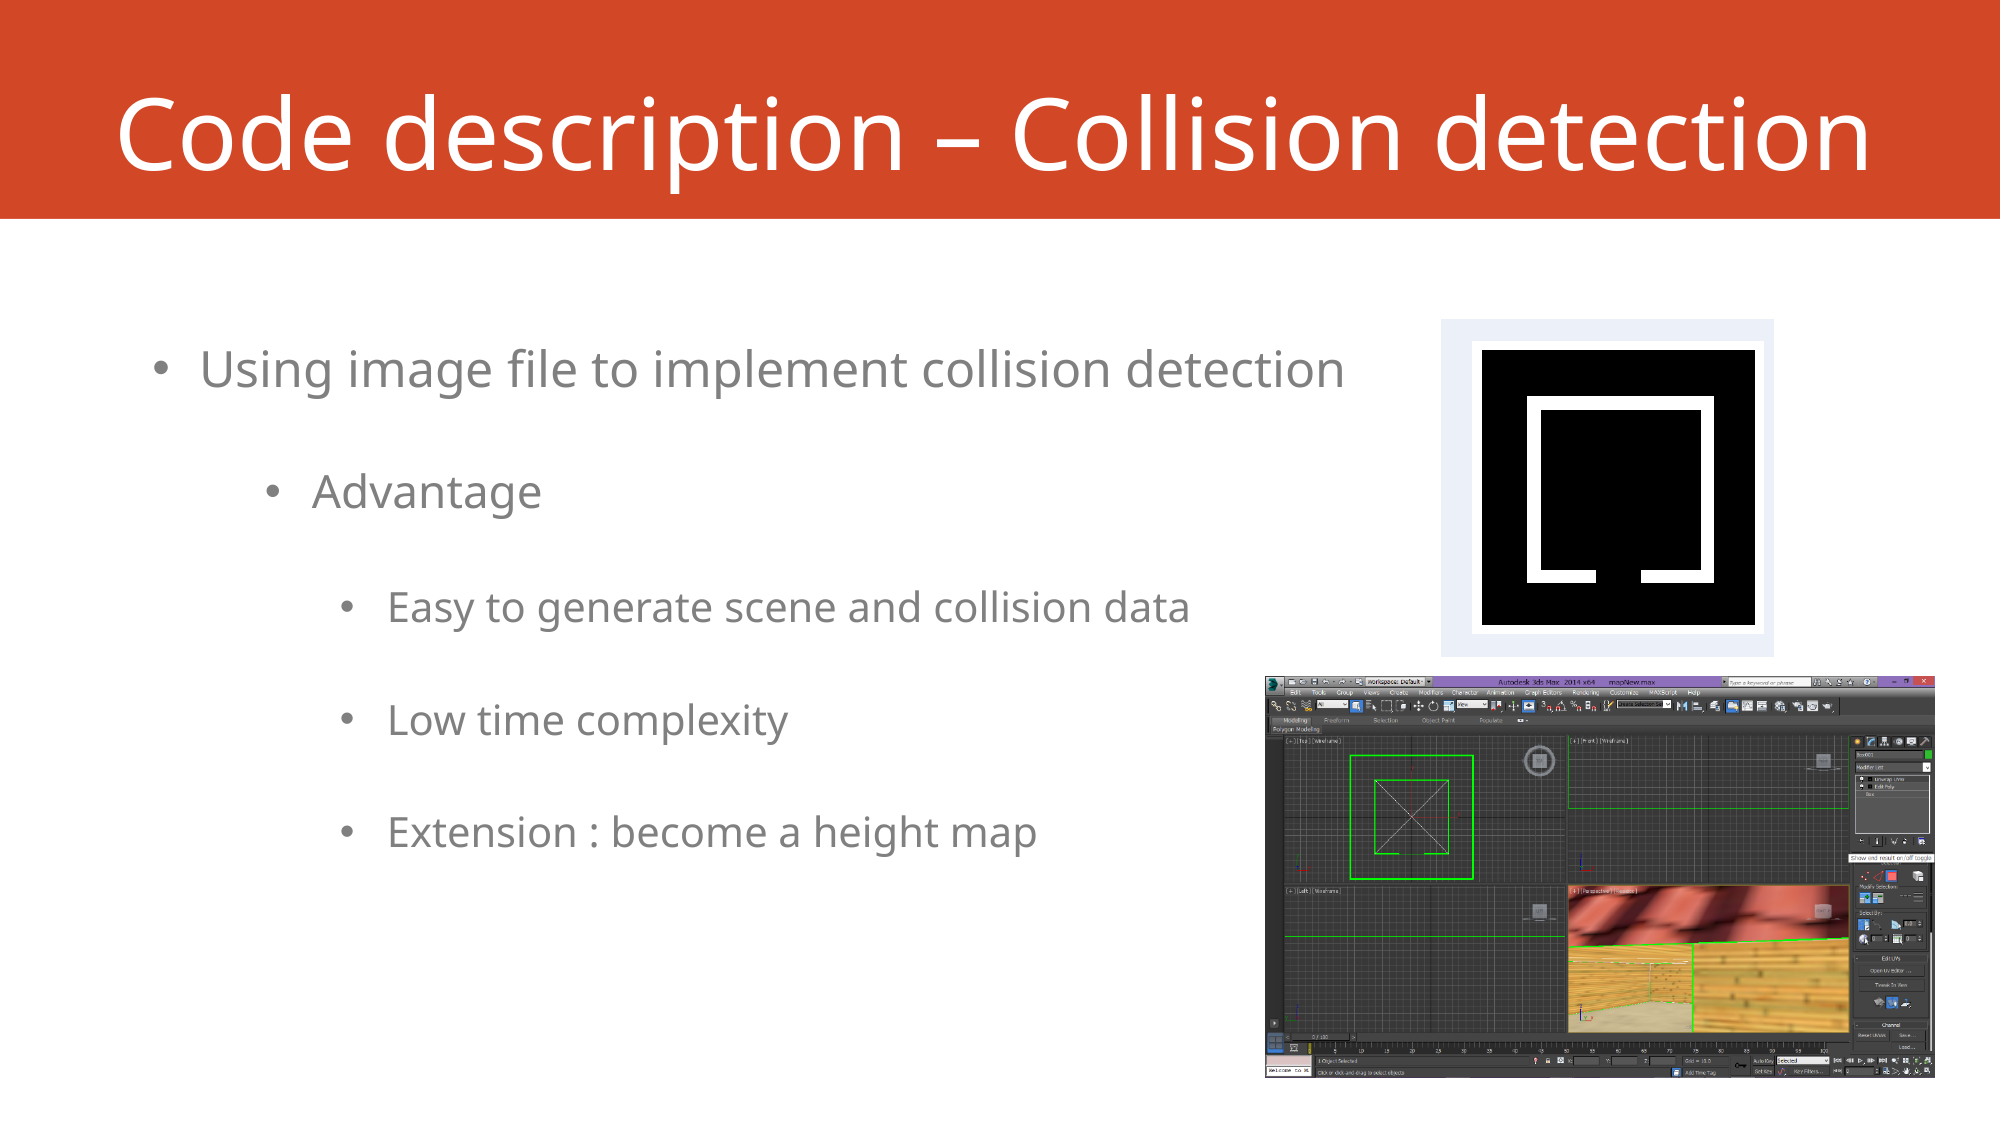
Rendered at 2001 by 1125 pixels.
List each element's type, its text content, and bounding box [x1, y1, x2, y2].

title Code description – Collision detection [99, 0, 1935, 199]
picture [1441, 319, 1774, 657]
list Using image file to implement collision detection Advantage Easy to generate scene and collision data Low time complexity Extension : become a height map [137, 299, 1815, 1014]
picture [1265, 676, 1935, 1078]
